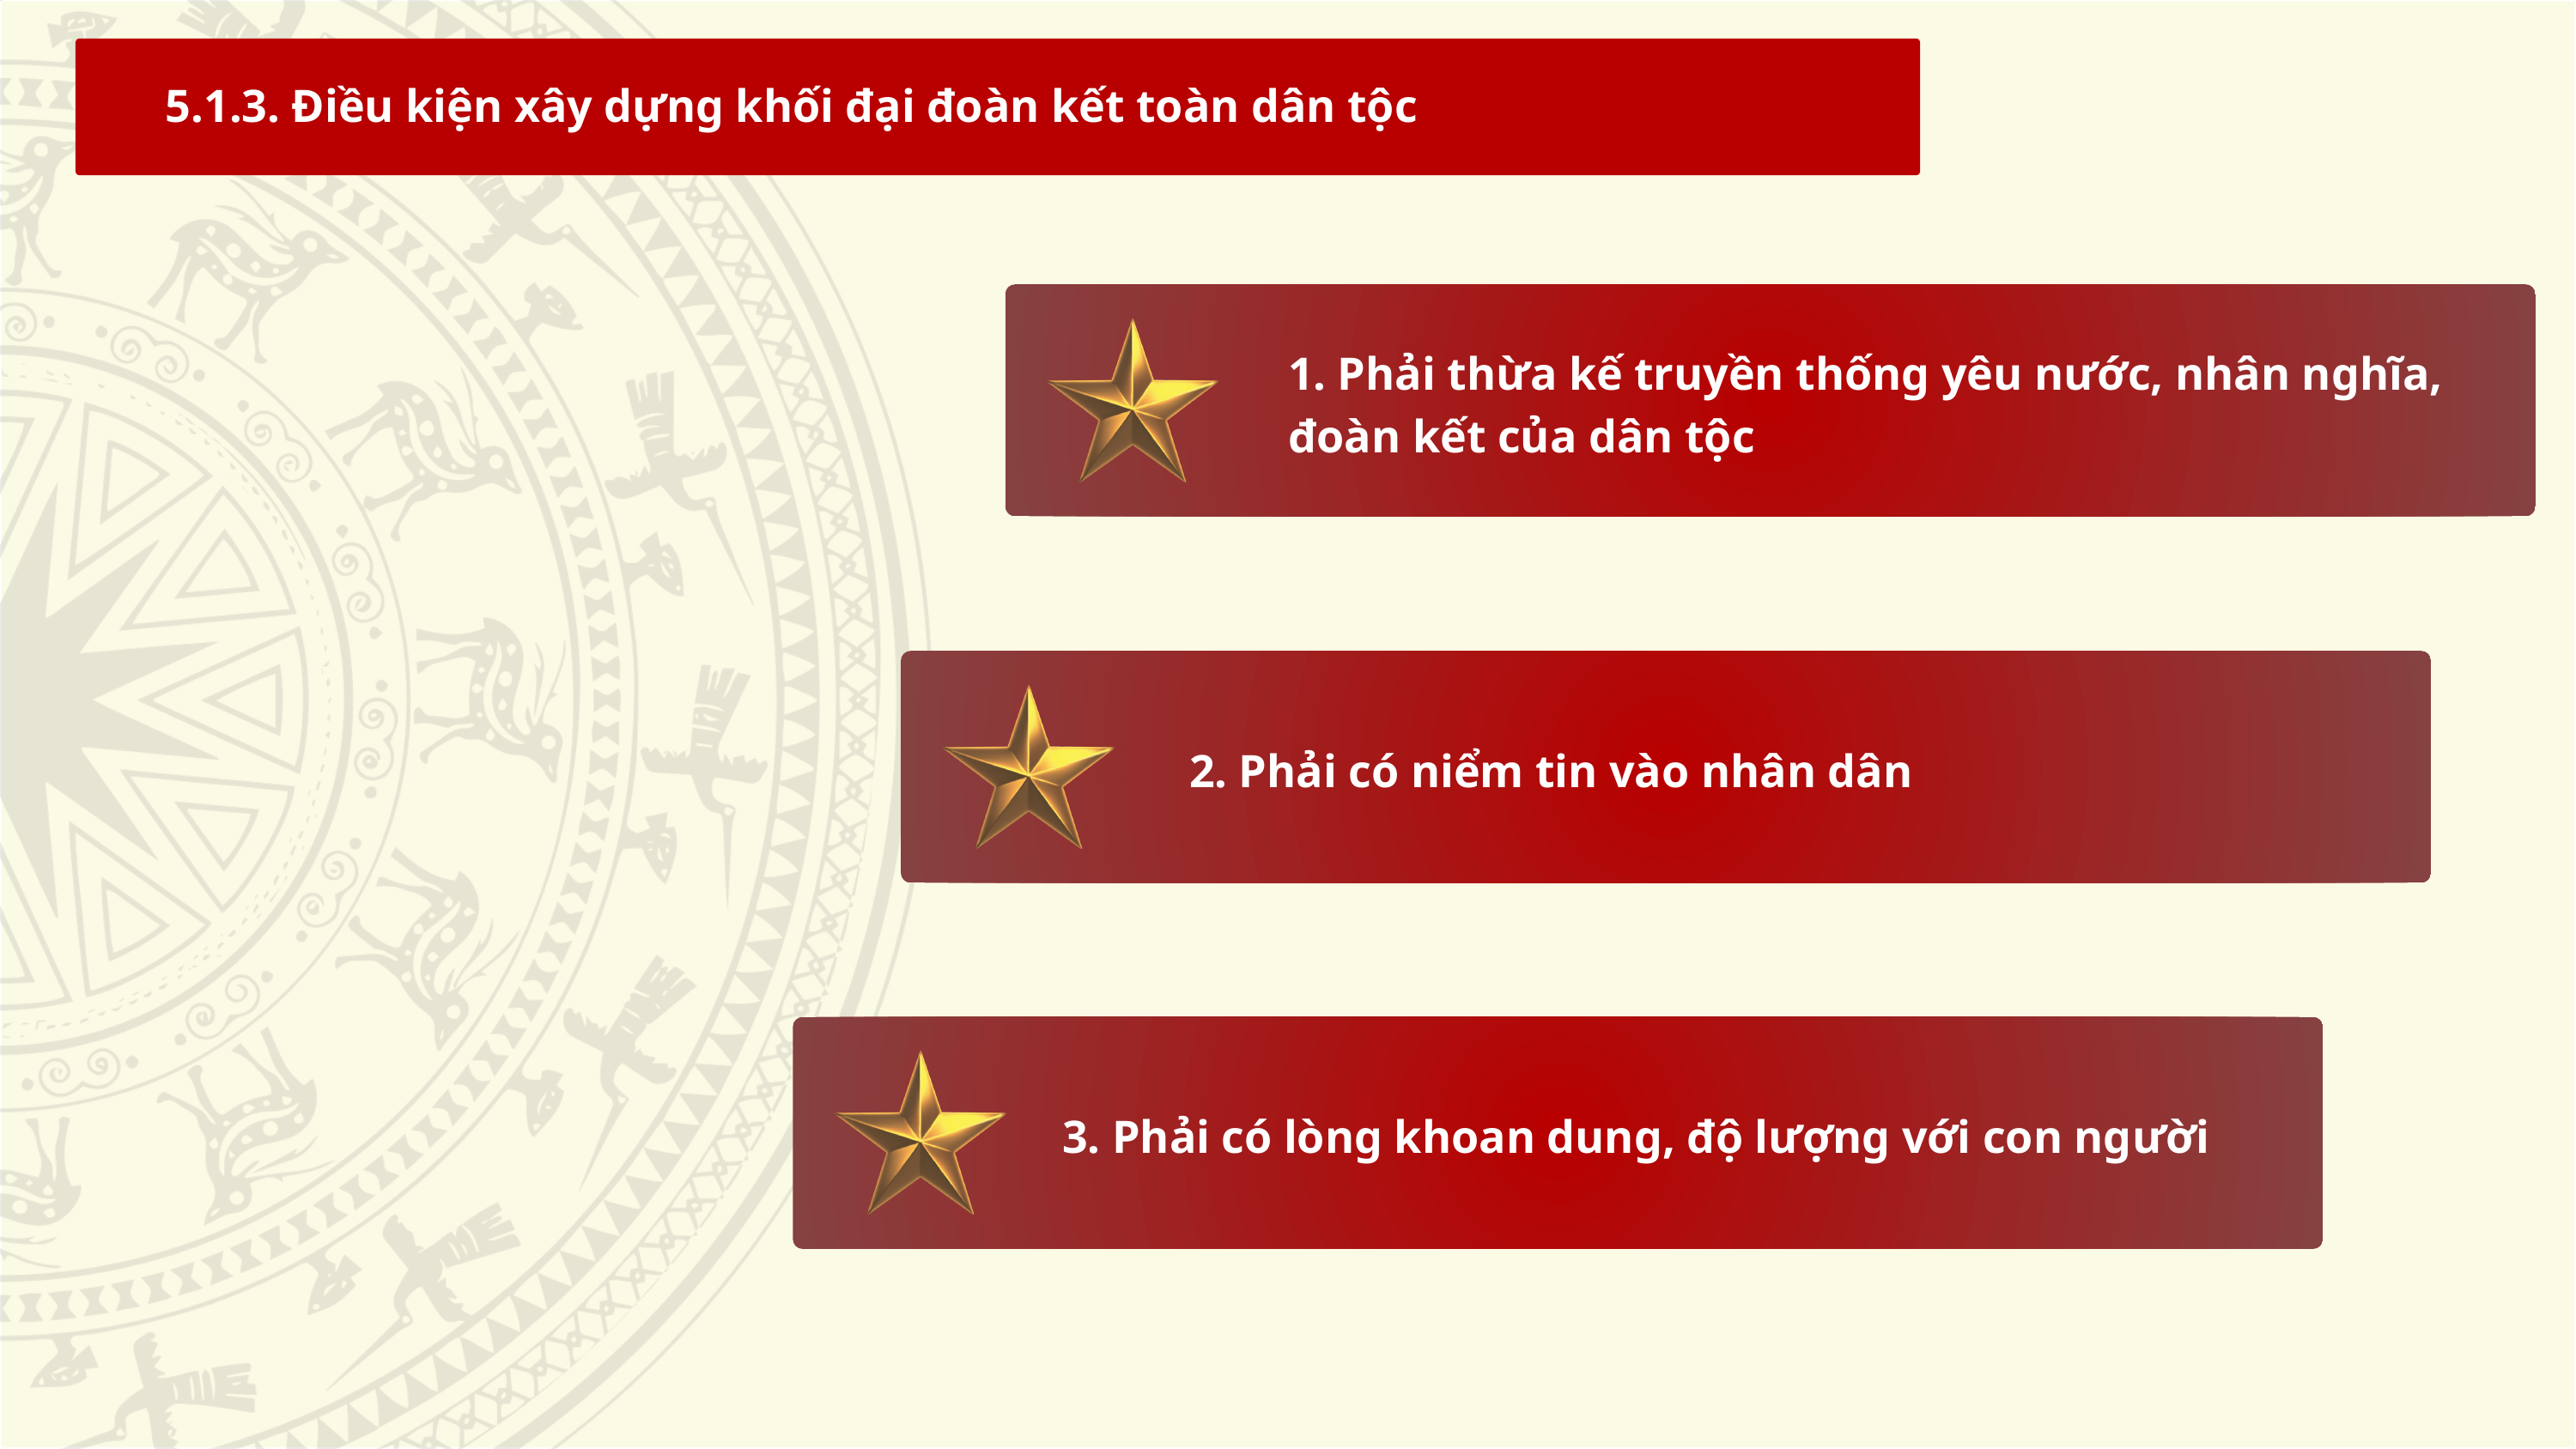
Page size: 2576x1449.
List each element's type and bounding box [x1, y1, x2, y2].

text_box [900, 650, 2432, 883]
text_box [75, 38, 2050, 176]
text_box [1005, 283, 2536, 517]
text_box [793, 1016, 2324, 1250]
text_box [0, 0, 2576, 1449]
